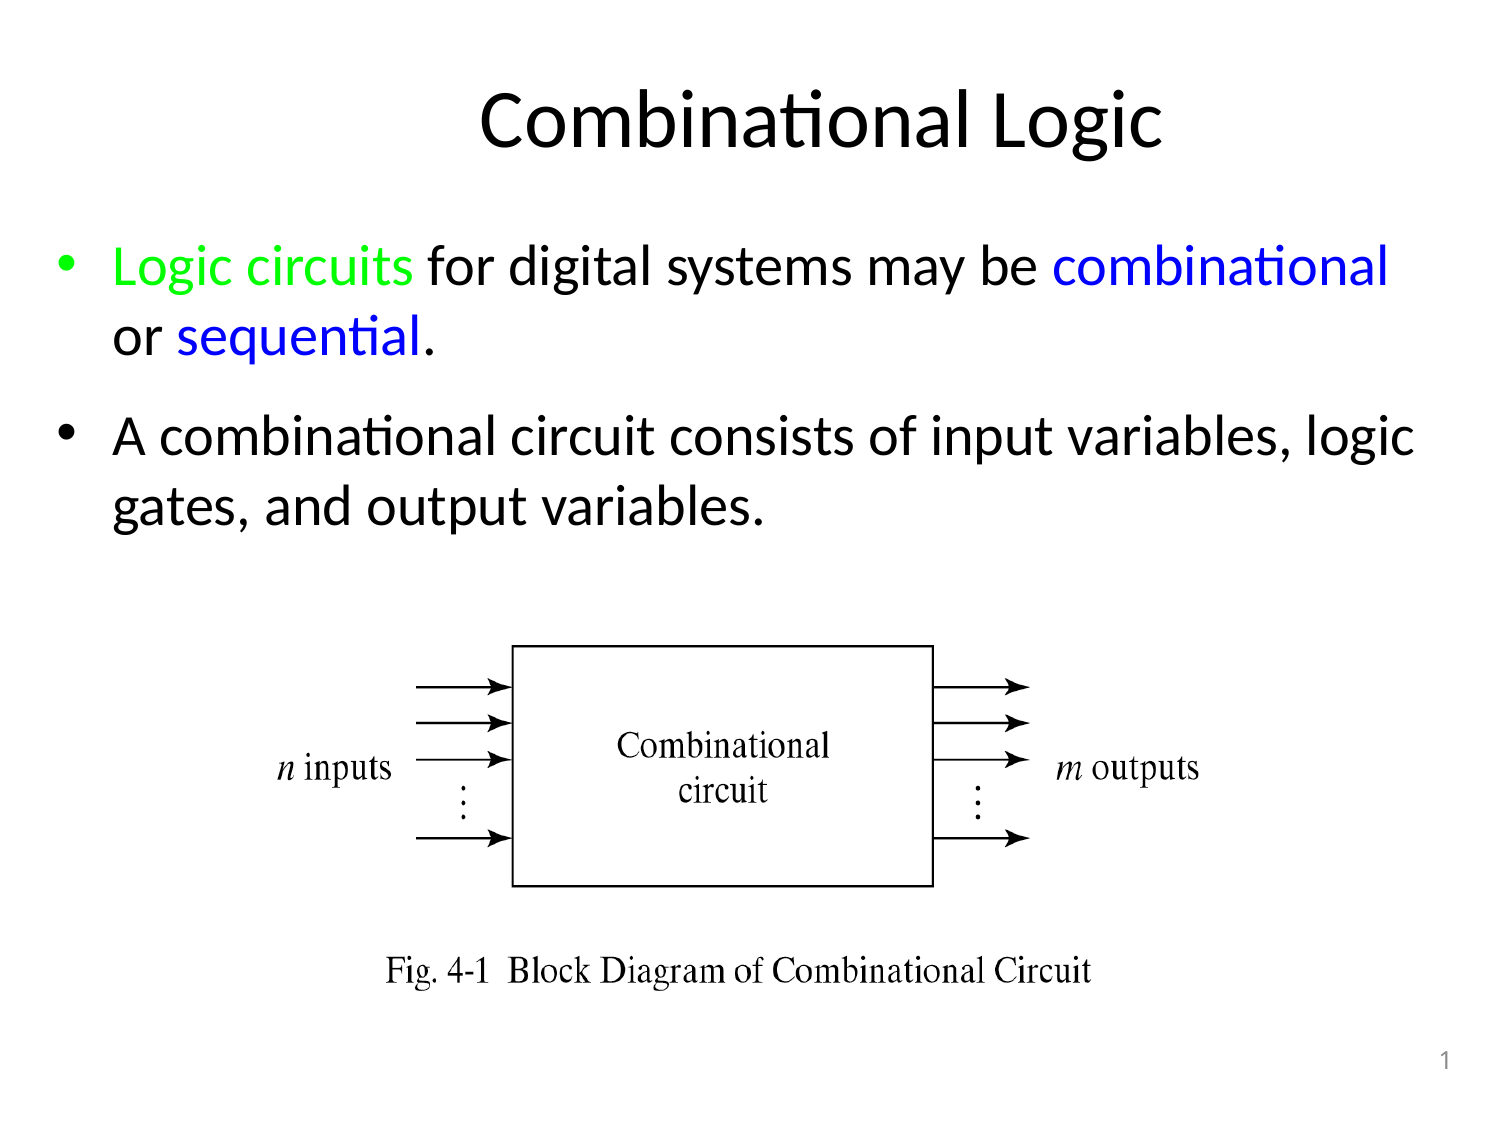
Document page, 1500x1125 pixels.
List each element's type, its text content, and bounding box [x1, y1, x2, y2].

title Combinational Logic [182, 30, 1462, 197]
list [277, 645, 1200, 991]
slide_number 1 [1155, 1024, 1468, 1100]
list Logic circuits for digital systems may be combinational or sequential. A combinational circuit consists of input variables, logic gates, and output variables. [40, 219, 1470, 622]
